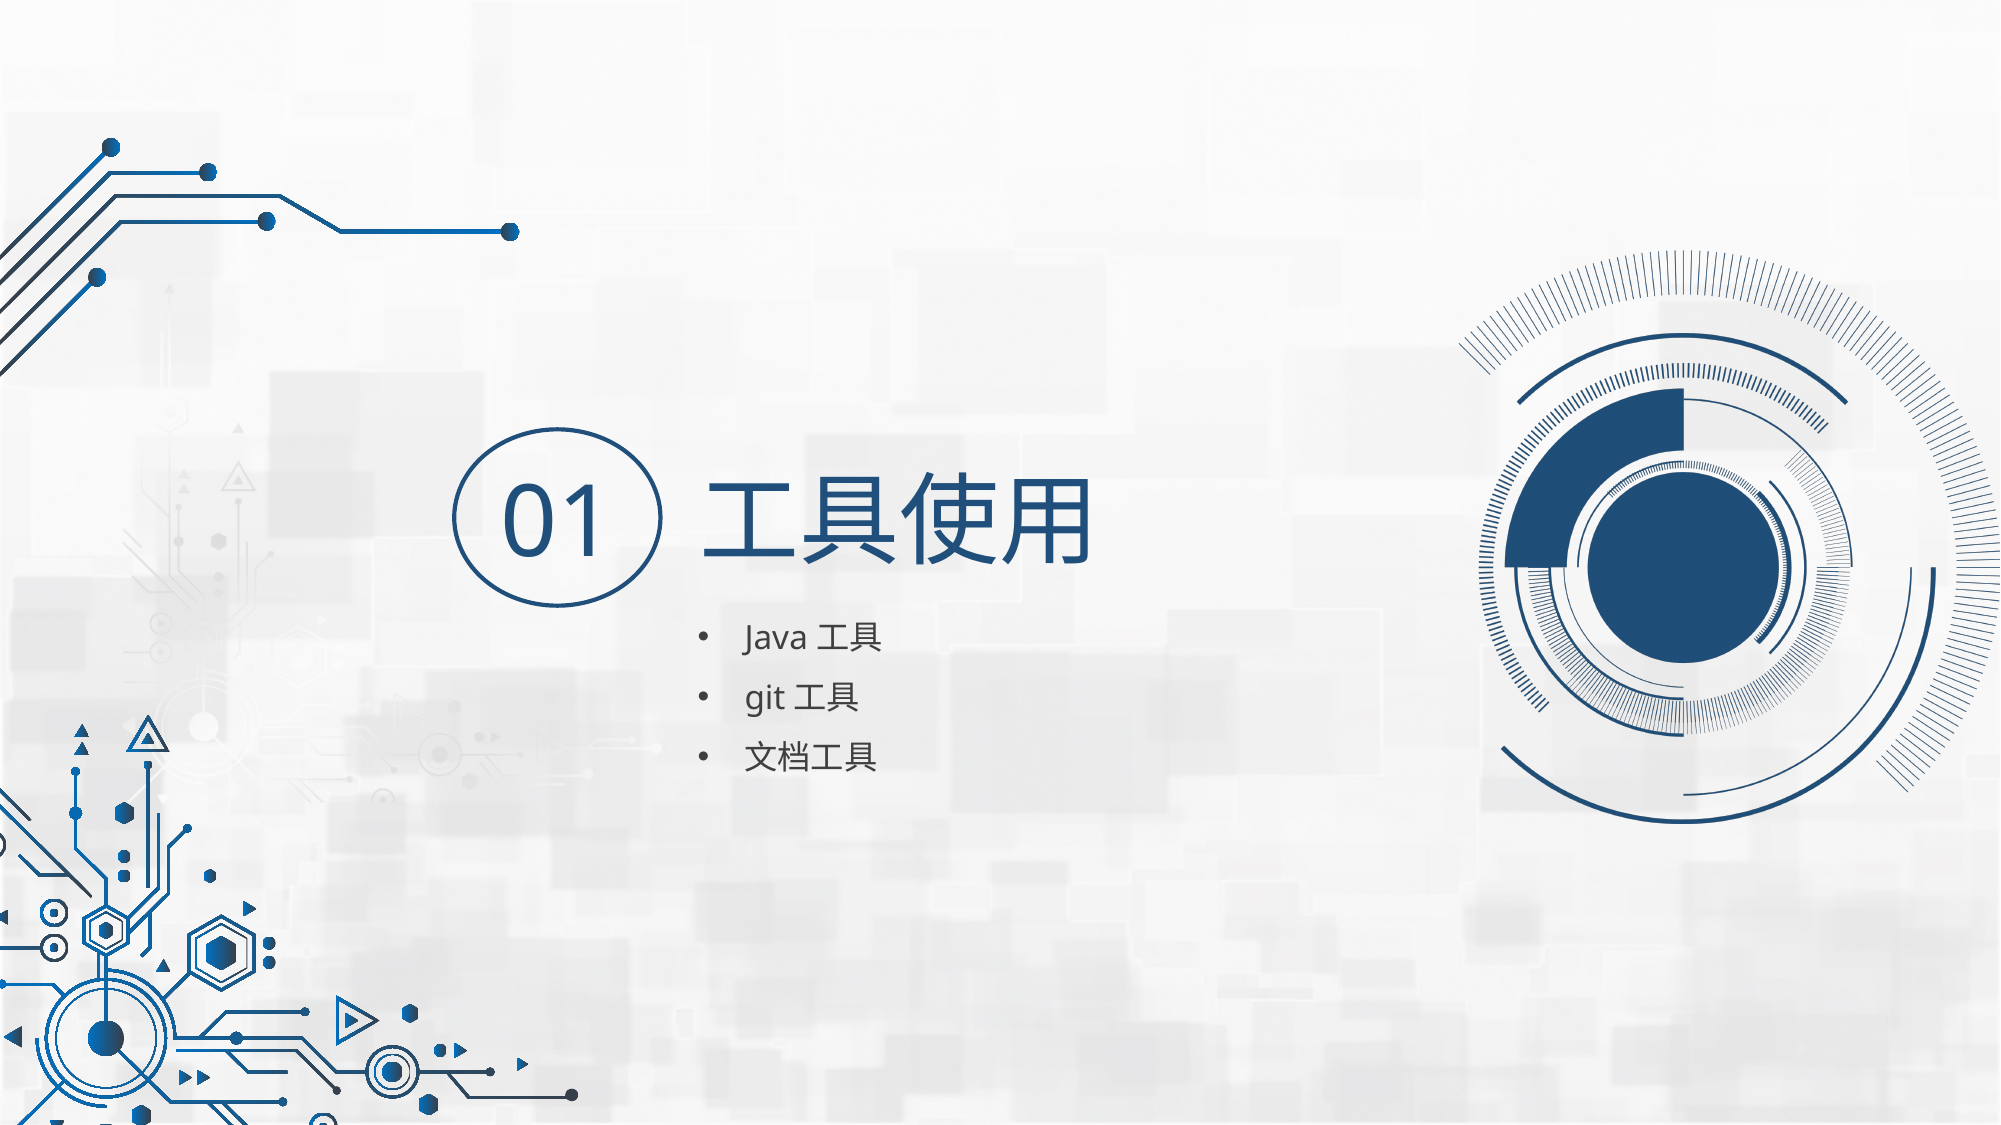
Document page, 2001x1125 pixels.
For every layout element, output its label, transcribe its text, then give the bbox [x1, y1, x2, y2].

text_box Java工具 git工具 文档工具 [682, 588, 893, 784]
picture [0, 0, 2001, 1125]
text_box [453, 429, 661, 606]
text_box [0, 137, 520, 377]
text_box 工具使用 [684, 448, 1437, 584]
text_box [0, 714, 579, 1125]
